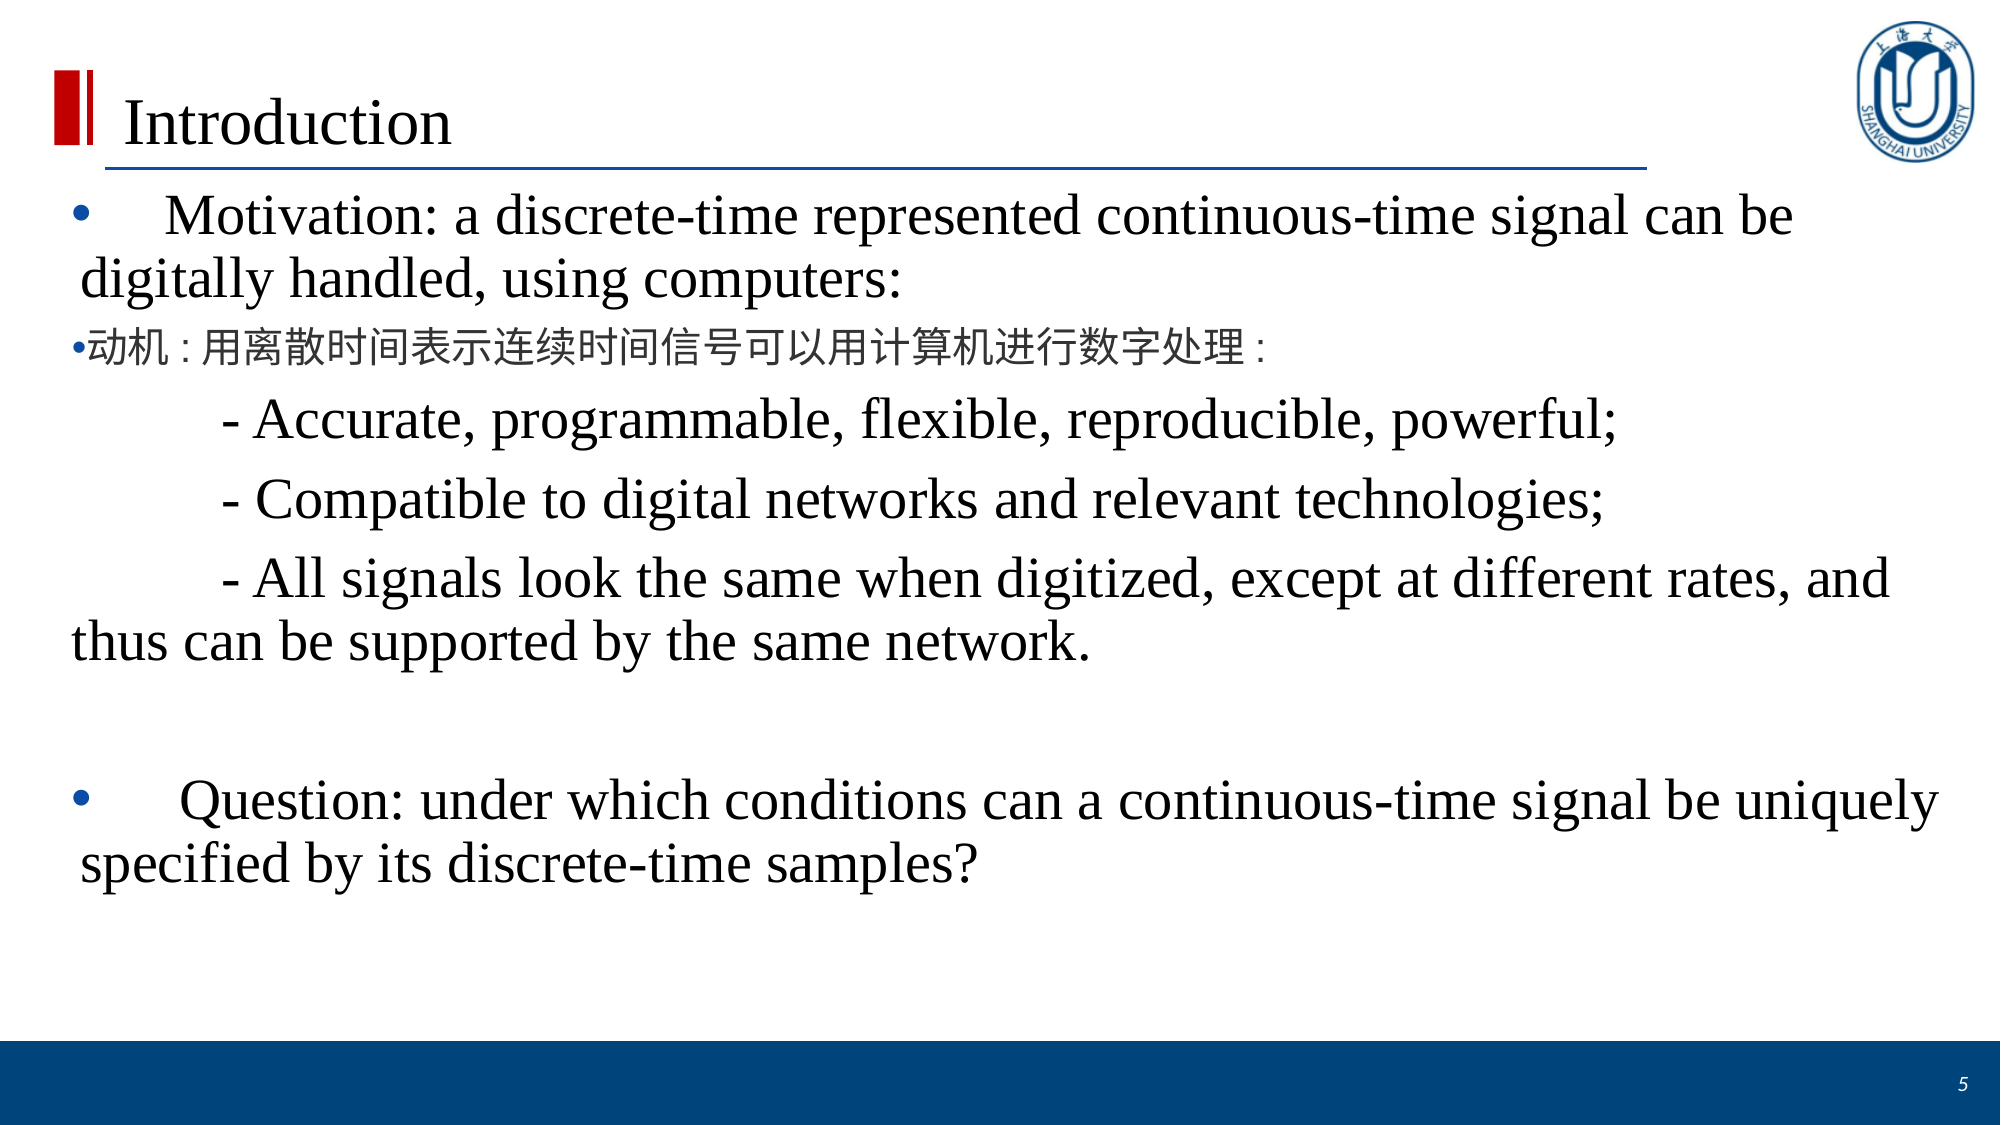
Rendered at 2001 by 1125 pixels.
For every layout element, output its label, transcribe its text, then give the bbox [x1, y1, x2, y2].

list Motivation: a discrete-time represented continuous-time signal can be digitally handled, using computers: 动机:用离散时间表示连续时间信号可以用计算机进行数字处理: - Accurate, programmable, flexible, reproducible, powerful; - Compatible to digital networks and relevant technologies; - All signals look the same when digitized, except at different rates, and thus can be supported by the same network. Question: under which conditions can a continuous-time signal be uniquely specified by its discrete-time samples? [71, 177, 1945, 1024]
title Introduction [108, 37, 1857, 167]
picture [1855, 21, 1978, 163]
slide_number 5 [1768, 1052, 1984, 1113]
